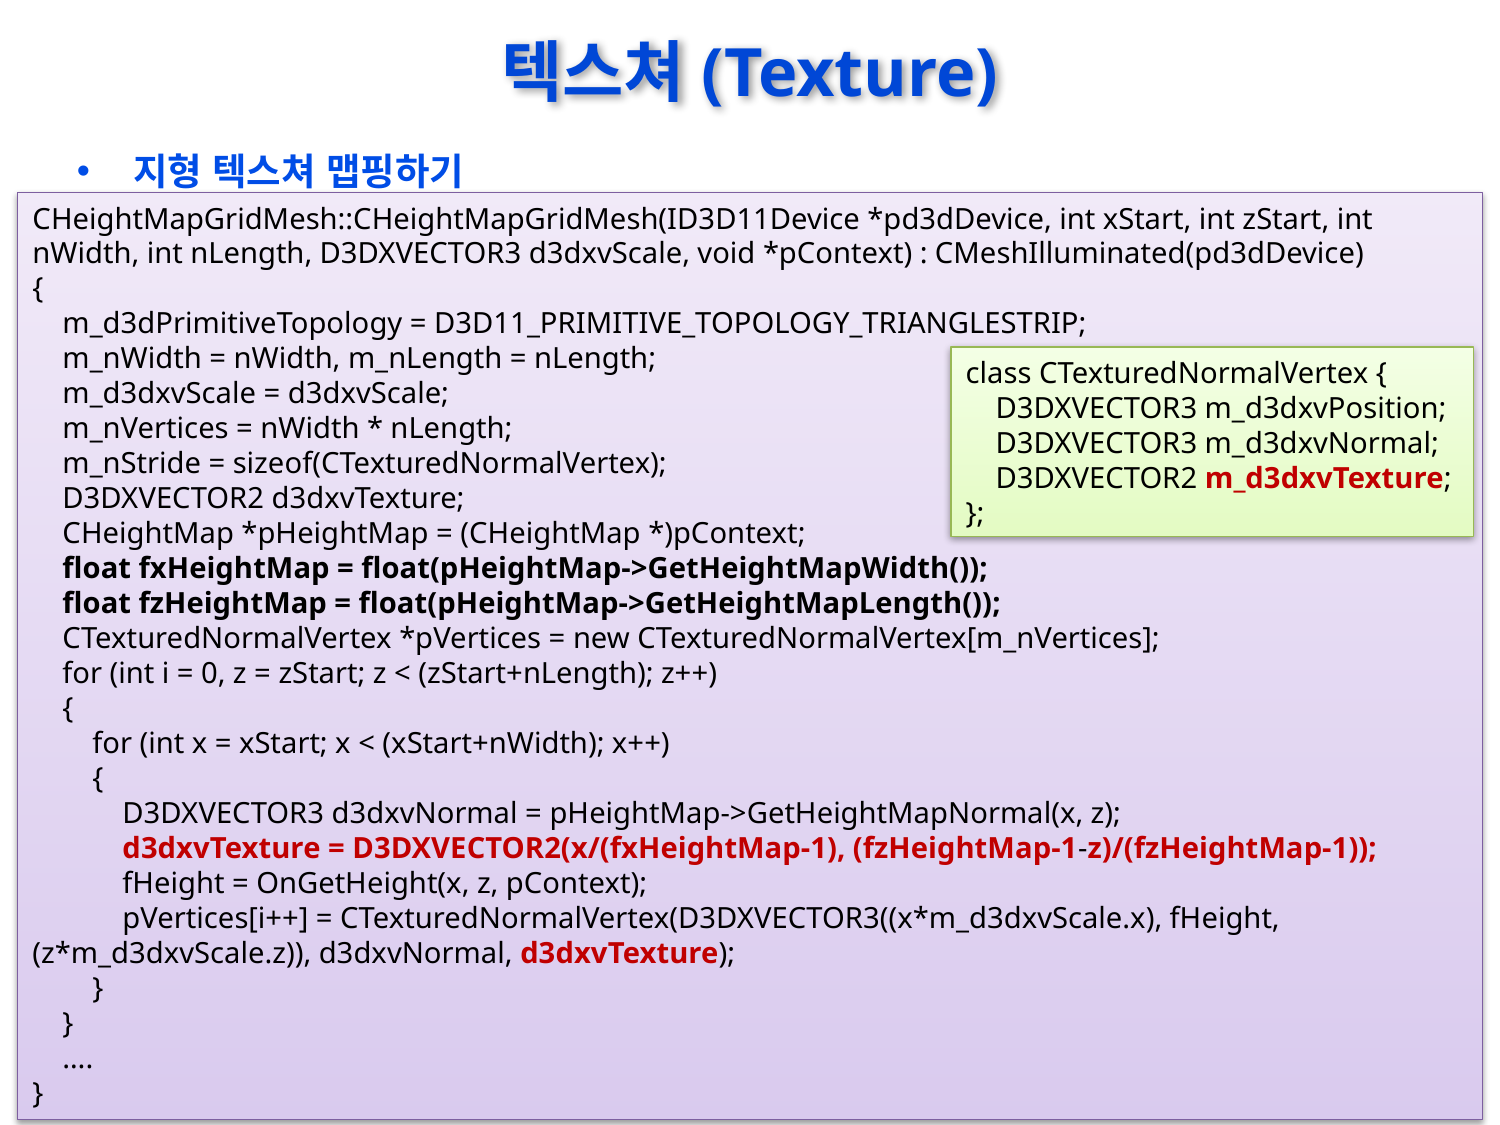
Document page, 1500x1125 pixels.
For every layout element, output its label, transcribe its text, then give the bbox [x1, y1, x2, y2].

text_box CHeightMapGridMesh::CHeightMapGridMesh(ID3D11Device *pd3dDevice, int xStart, int zStart, int nWidth, int nLength, D3DXVECTOR3 d3dxvScale, void *pContext) : CMeshIlluminated(pd3dDevice) { m_d3dPrimitiveTopology = D3D11_PRIMITIVE_TOPOLOGY_TRIANGLESTRIP; m_nWidth = nWidth, m_nLength = nLength; m_d3dxvScale = d3dxvScale; m_nVertices = nWidth * nLength; m_nStride = sizeof(CTexturedNormalVertex); D3DXVECTOR2 d3dxvTexture; CHeightMap *pHeightMap = (CHeightMap *)pContext; float fxHeightMap = float(pHeightMap->GetHeightMapWidth()); float fzHeightMap = float(pHeightMap->GetHeightMapLength()); CTexturedNormalVertex *pVertices = new CTexturedNormalVertex[m_nVertices]; for (int i = 0, z = zStart; z < (zStart+nLength); z++) { for (int x = xStart; x < (xStart+nWidth); x++) { D3DXVECTOR3 d3dxvNormal = pHeightMap->GetHeightMapNormal(x, z); d3dxvTexture = D3DXVECTOR2(x/(fxHeightMap-1), (fzHeightMap-1-z)/(fzHeightMap-1)); fHeight = OnGetHeight(x, z, pContext); pVertices[i++] = CTexturedNormalVertex(D3DXVECTOR3((x*m_d3dxvScale.x), fHeight, (z*m_d3dxvScale.z)), d3dxvNormal, d3dxvTexture); } } …. } [17, 192, 1483, 1120]
title 텍스쳐(Texture) [0, 0, 1500, 140]
list 지형 텍스쳐 맵핑하기 [0, 140, 1500, 1067]
text_box class CTexturedNormalVertex { D3DXVECTOR3 m_d3dxvPosition; D3DXVECTOR3 m_d3dxvNormal; D3DXVECTOR2 m_d3dxvTexture; }; [950, 346, 1474, 537]
